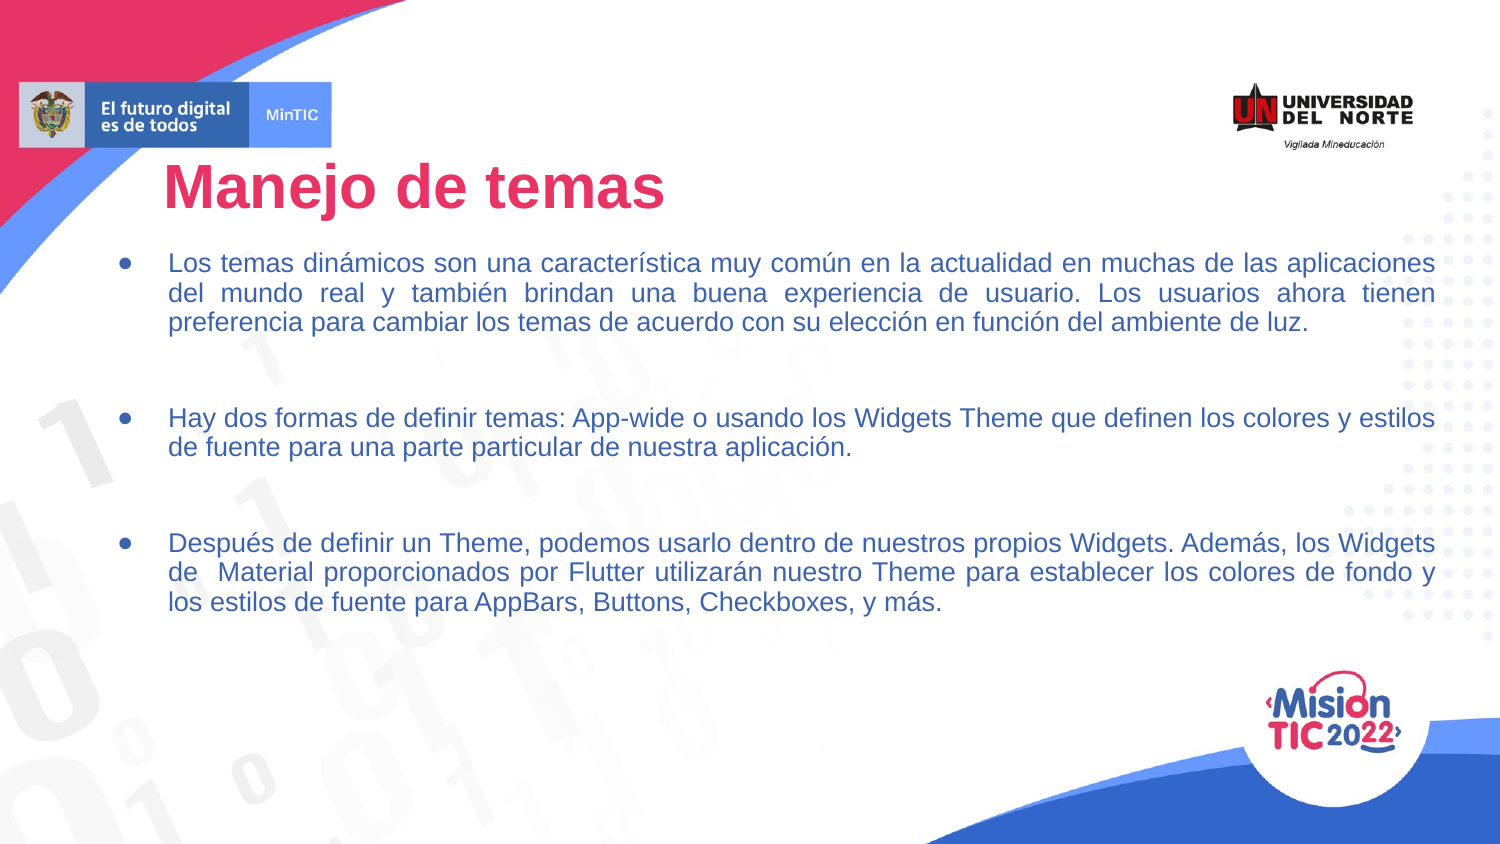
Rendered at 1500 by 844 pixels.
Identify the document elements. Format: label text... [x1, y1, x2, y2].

picture [0, 0, 1500, 844]
text_box Manejo de temas [152, 112, 1390, 243]
text_box Los temas dinámicos son una característica muy común en la actualidad en muchas de las aplicaciones del mundo real y también brindan una buena experiencia de usuario. Los usuarios ahora tienen preferencia para cambiar los temas de acuerdo con su elección en función del ambiente de luz. Hay dos formas de definir temas: App-wide o usando los Widgets Theme que definen los colores y estilos de fuente para una parte particular de nuestra aplicación. Después de definir un Theme, podemos usarlo dentro de nuestros propios Widgets. Además, los Widgets de Material proporcionados por Flutter utilizarán nuestro Theme para establecer los colores de fondo y los estilos de fuente para AppBars, Buttons, Checkboxes, y más. [93, 243, 1436, 724]
